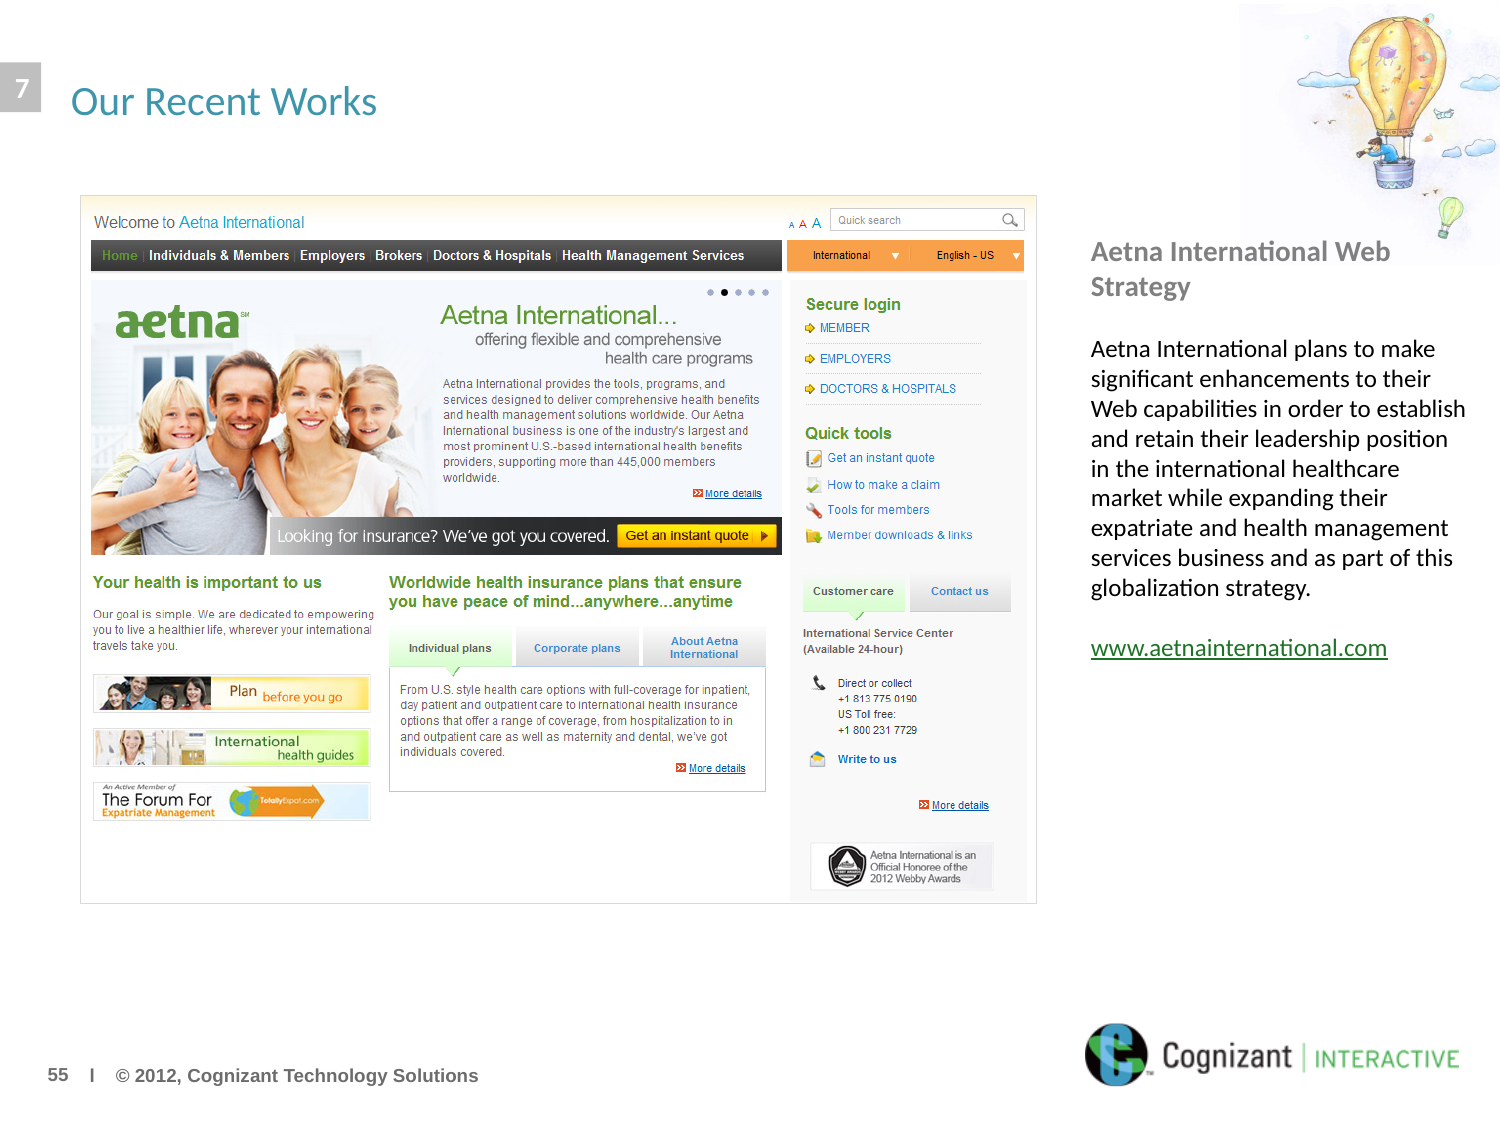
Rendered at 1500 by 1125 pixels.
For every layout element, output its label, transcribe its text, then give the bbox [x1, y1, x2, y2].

text_box 7 [0, 62, 42, 113]
text_box Aetna International Web Strategy Aetna International plans to make significant enhancements to their Web capabilities in order to establish and retain their leadership position in the international healthcare market while expanding their expatriate and health management services business and as part of this globalization strategy. www.aetnainternational.com [1076, 224, 1487, 699]
slide_number 54 [38, 1062, 78, 1099]
title Our Recent Works [70, 66, 972, 149]
footer l © 2012, Cognizant Technology Solutions [84, 1055, 498, 1097]
picture [80, 194, 1036, 904]
picture [1239, 0, 1500, 265]
picture [1085, 1022, 1459, 1088]
